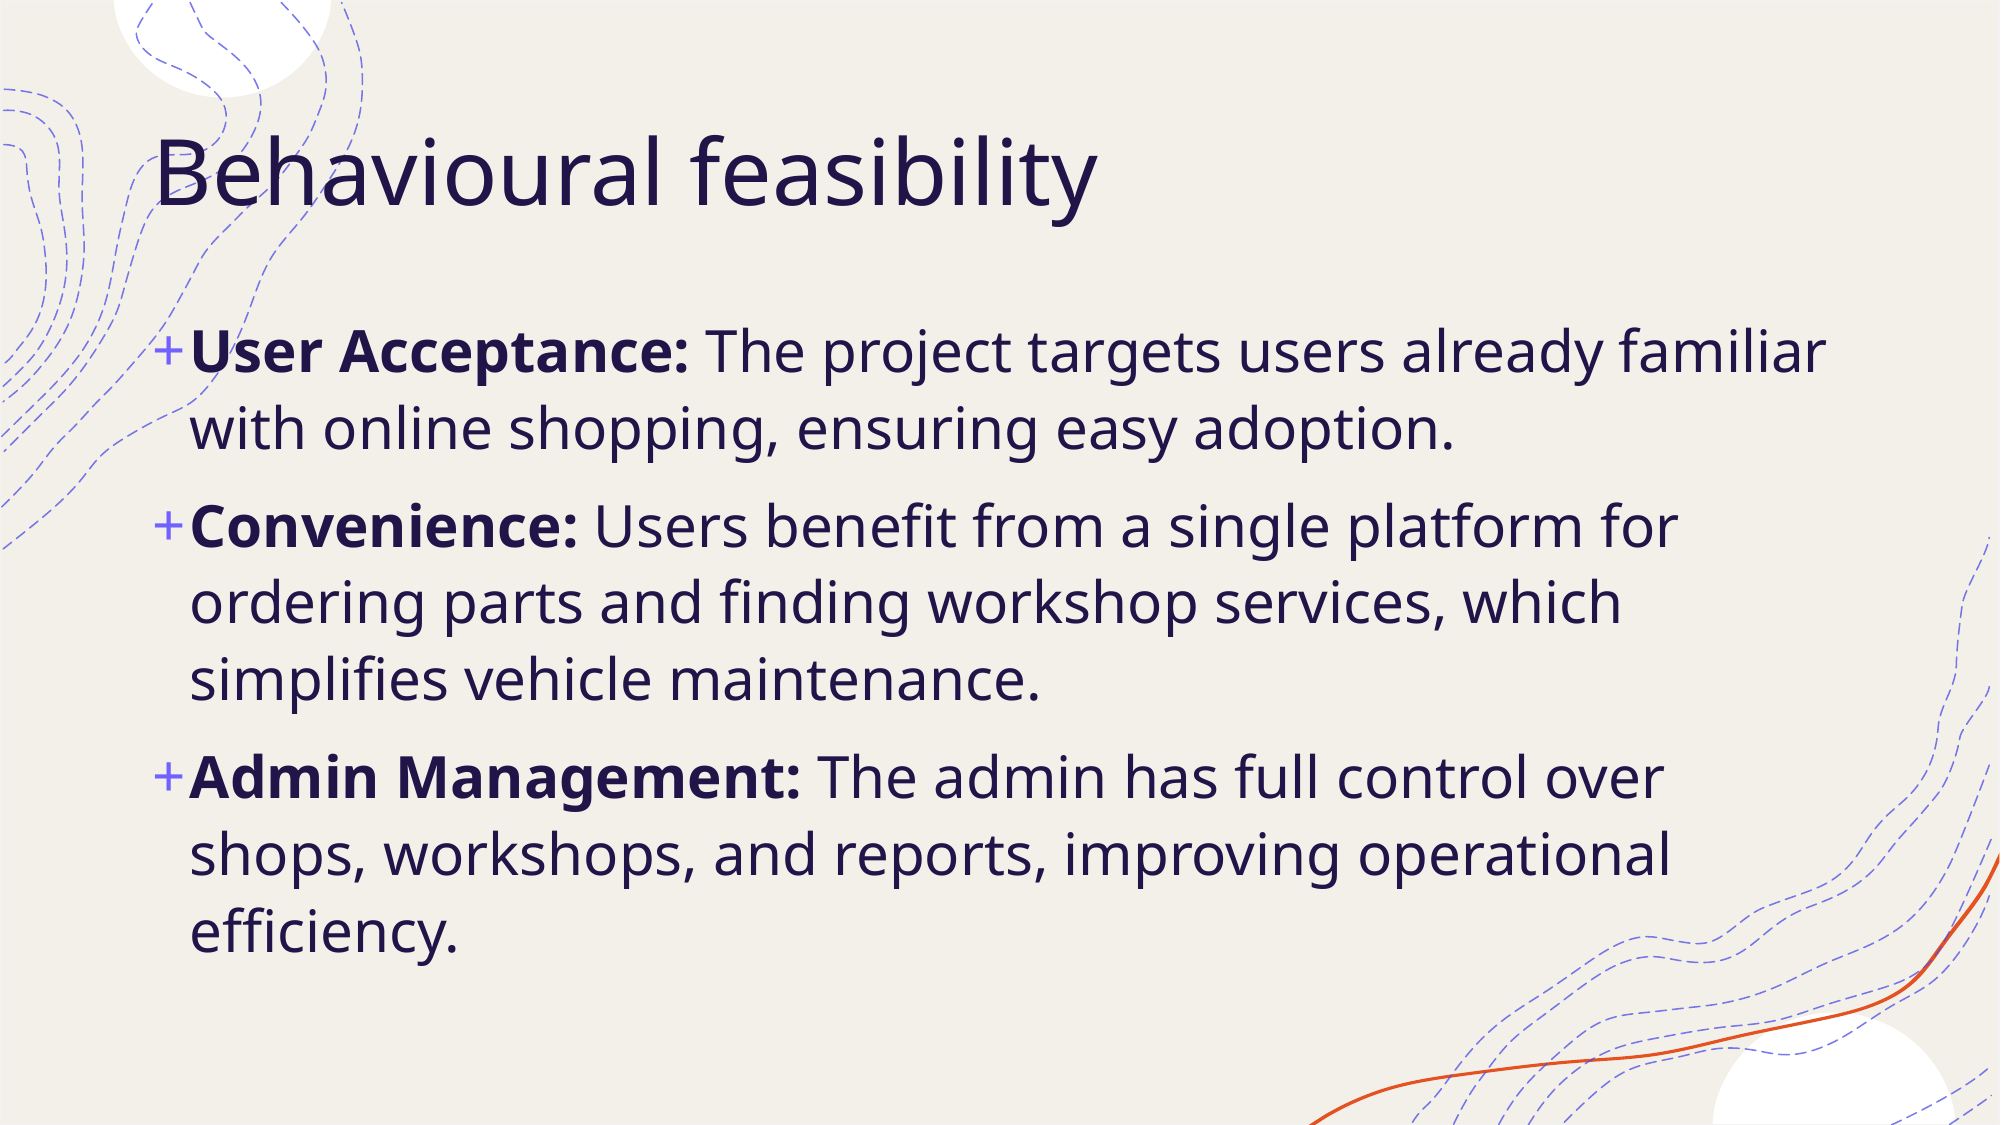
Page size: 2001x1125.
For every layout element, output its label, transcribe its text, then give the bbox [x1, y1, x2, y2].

title Behavioural feasibility [137, 59, 1863, 278]
list User Acceptance: The project targets users already familiar with online shopping, ensuring easy adoption. Convenience: Users benefit from a single platform for ordering parts and finding workshop services, which simplifies vehicle maintenance. Admin Management: The admin has full control over shops, workshops, and reports, improving operational efficiency. [137, 299, 1863, 1014]
